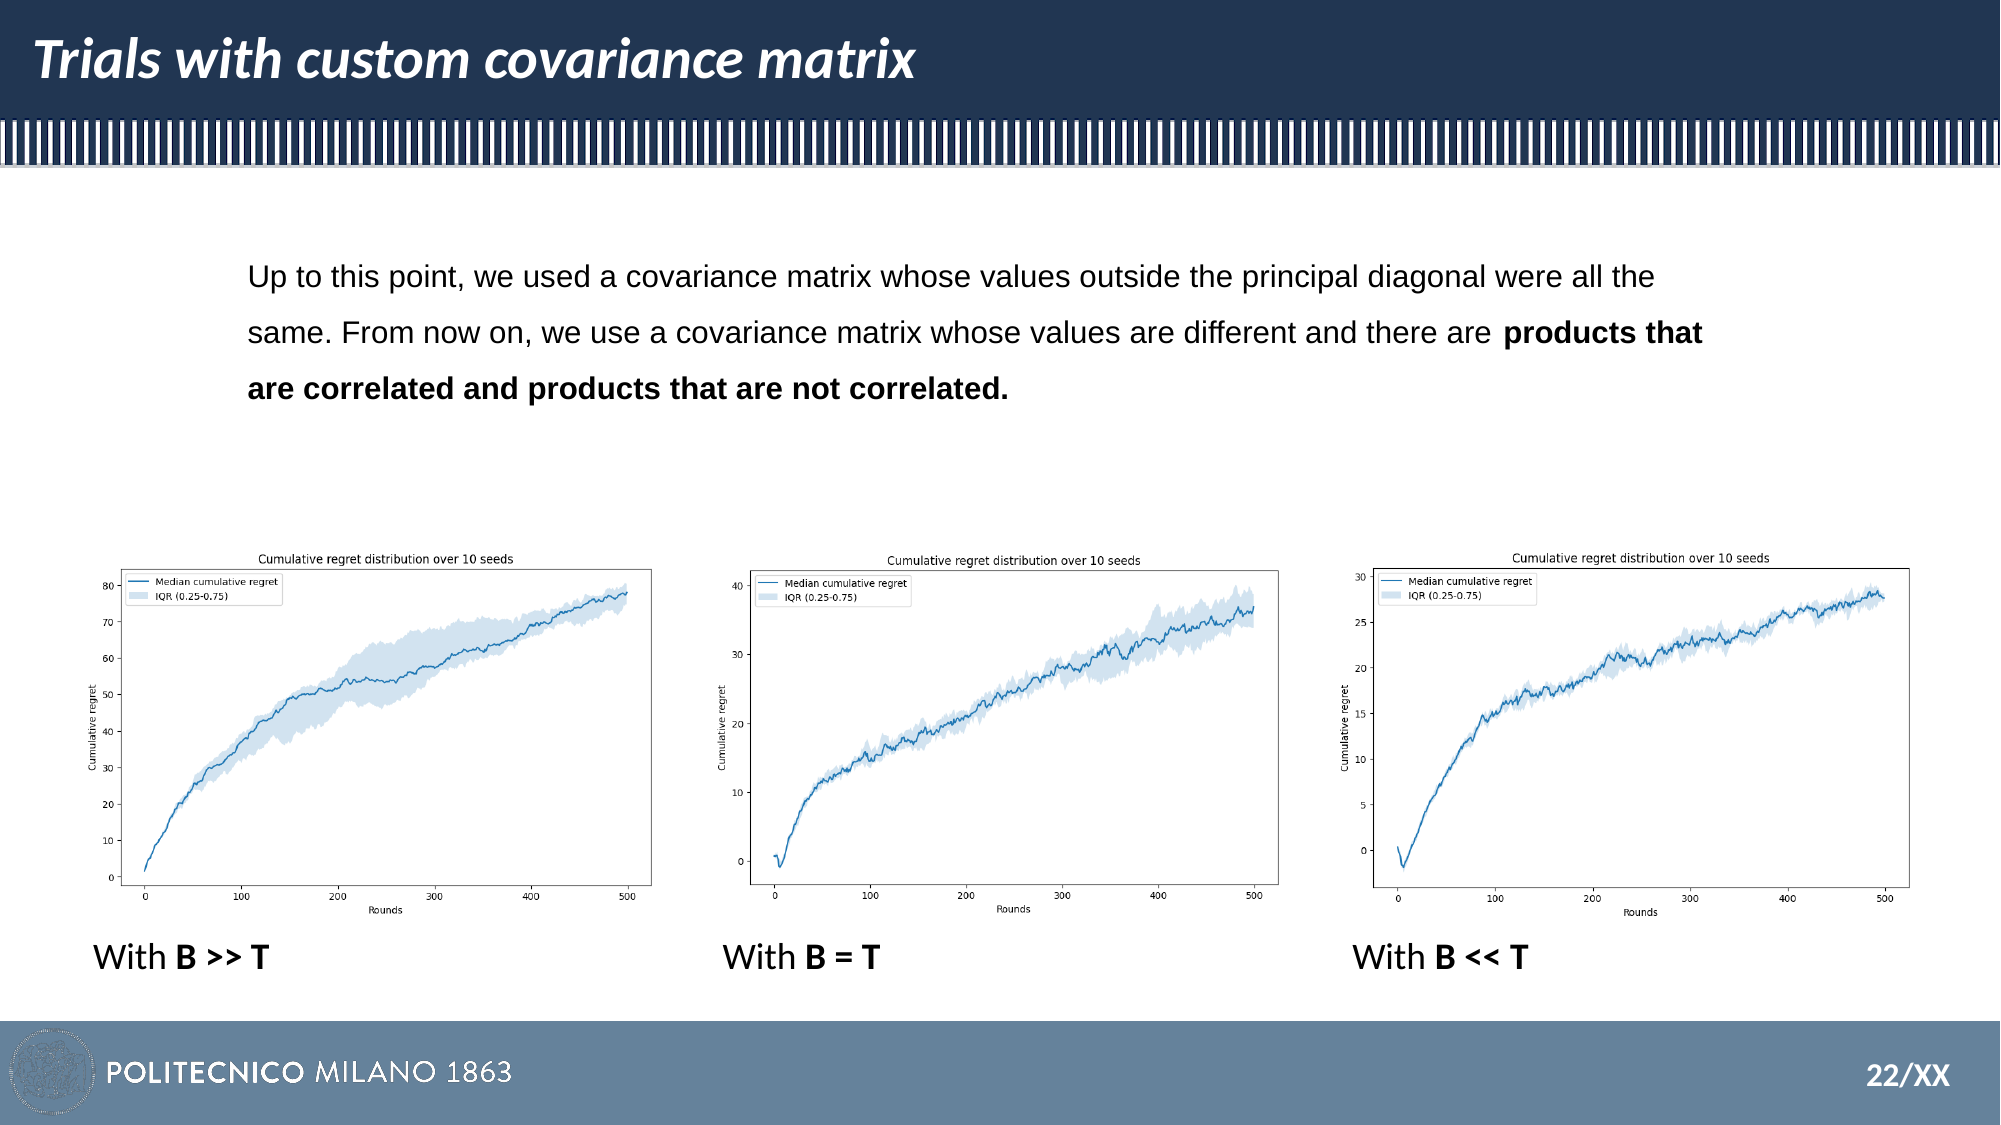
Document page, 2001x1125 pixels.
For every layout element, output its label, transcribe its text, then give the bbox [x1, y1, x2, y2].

picture [707, 551, 1293, 924]
title Trials with custom covariance matrix [17, 14, 1161, 104]
text_box With B >> T [78, 925, 663, 985]
picture [0, 1021, 2000, 1125]
text_box Up to this point, we used a covariance matrix whose values outside the principal diagonal were all the same. From now on, we use a covariance matrix whose values are different and there are products that are correlated and products that are not correlated. [232, 222, 1768, 422]
text_box With B << T [1337, 930, 1922, 985]
text_box With B = T [707, 929, 1293, 985]
picture [80, 550, 666, 920]
slide_number 22/XX [1806, 1043, 1966, 1104]
picture [0, 0, 2000, 168]
picture [1334, 547, 1925, 924]
